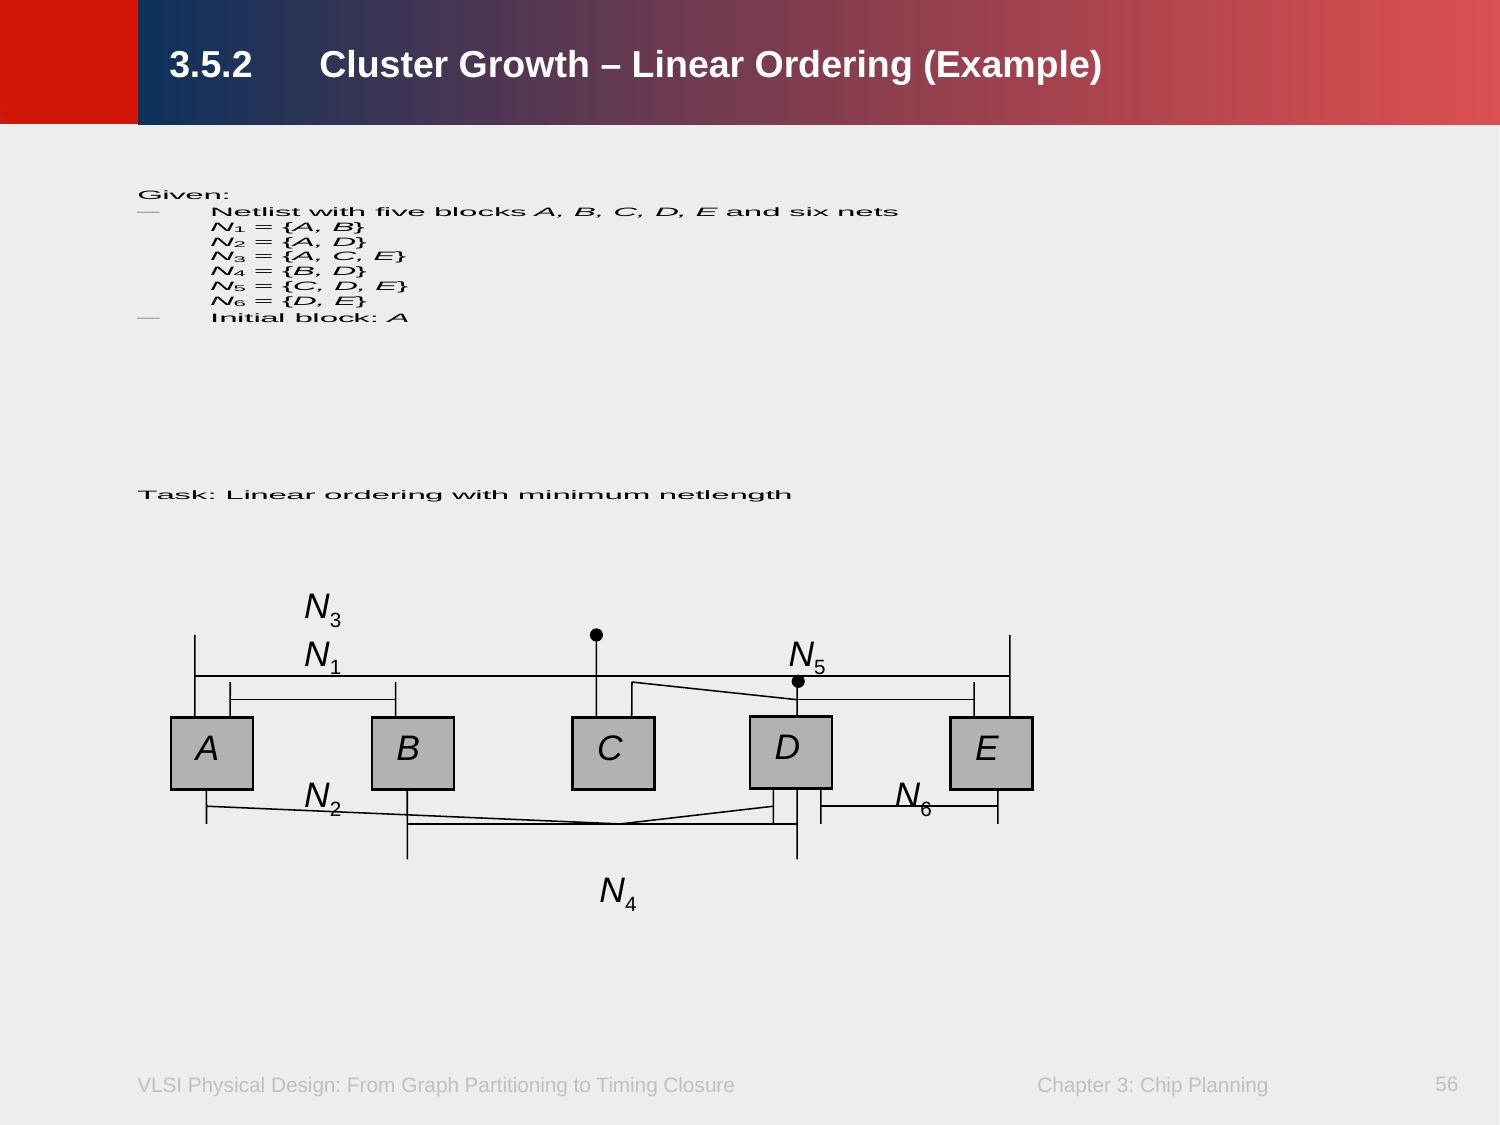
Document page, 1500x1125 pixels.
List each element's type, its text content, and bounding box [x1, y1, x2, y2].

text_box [136, 186, 1477, 976]
slide_number 56 [1297, 1061, 1475, 1109]
title 3.5.2 Cluster Growth – Linear Ordering (Example) [138, 0, 1500, 125]
picture [0, 0, 138, 124]
